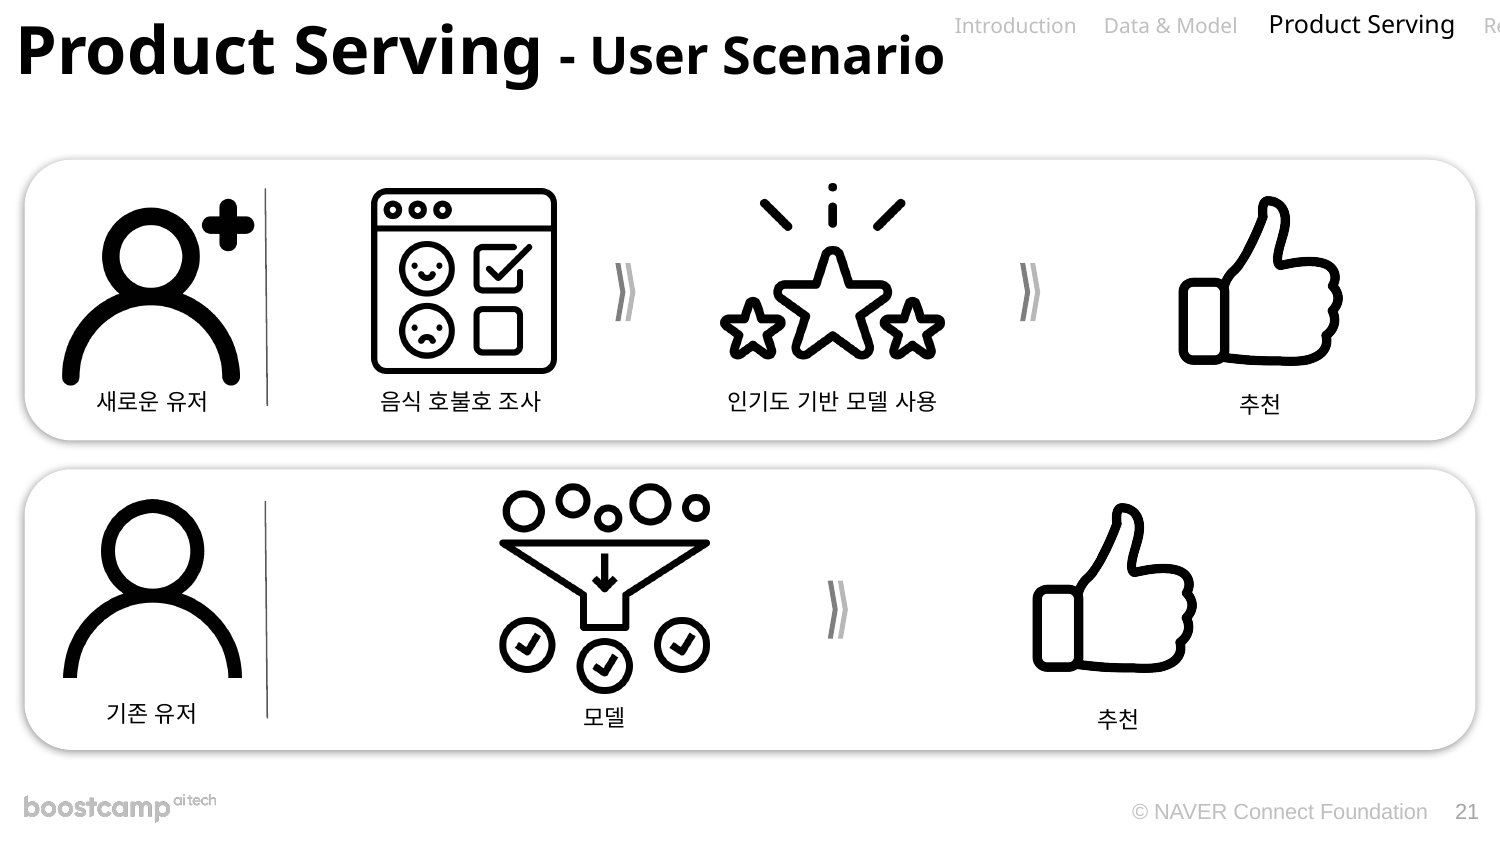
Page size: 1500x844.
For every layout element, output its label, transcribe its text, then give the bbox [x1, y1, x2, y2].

text_box [24, 159, 1476, 441]
text_box 기존 유저 [21, 685, 283, 741]
text_box [837, 580, 848, 639]
picture [63, 499, 242, 678]
text_box [625, 263, 636, 322]
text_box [24, 787, 1499, 830]
text_box Introduction Data & Model Product Serving Result [1151, 1, 1500, 47]
text_box [24, 469, 1476, 750]
picture [720, 158, 945, 384]
text_box 추천 [1129, 376, 1392, 432]
text_box Product Serving - User Scenario [0, 0, 1151, 96]
text_box [1030, 263, 1041, 322]
picture [1029, 503, 1200, 673]
picture [1175, 196, 1345, 366]
text_box 추천 [987, 691, 1250, 747]
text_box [264, 500, 268, 719]
text_box [1020, 263, 1031, 322]
text_box [827, 580, 838, 639]
text_box [615, 263, 626, 322]
text_box 인기도 기반 모델 사용 [701, 373, 964, 429]
text_box 새로운 유저 [21, 373, 284, 429]
text_box 음식 호불호 조사 [330, 373, 592, 429]
picture [53, 187, 263, 397]
picture [371, 188, 557, 374]
picture [492, 476, 717, 701]
text_box 모델 [473, 689, 736, 745]
